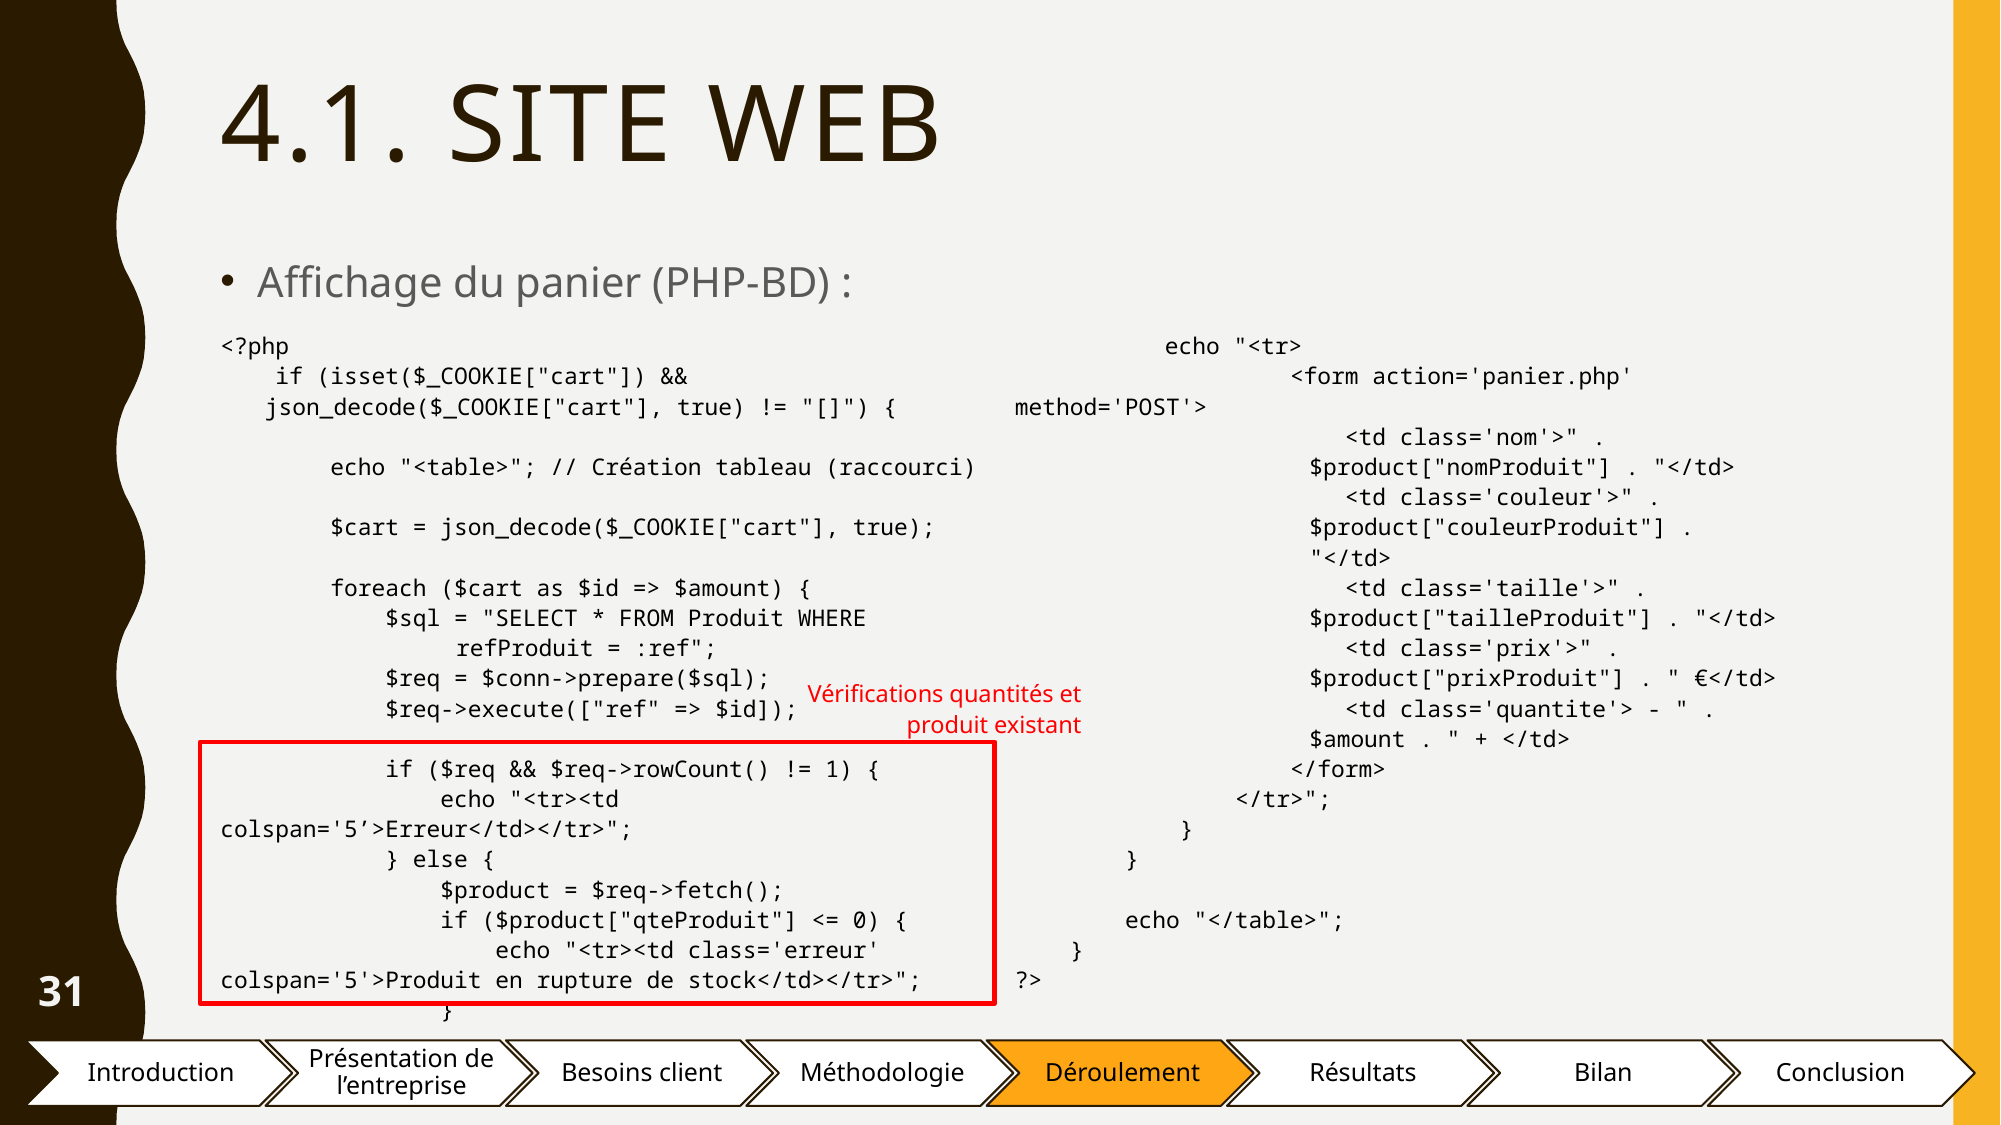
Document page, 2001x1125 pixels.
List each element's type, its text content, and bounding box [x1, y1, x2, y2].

text_box [199, 741, 996, 1004]
text_box echo "<tr> <form action='panier.php' method='POST'> <td class='nom'>" . $product["nomProduit"] . "</td> <td class='couleur'>" . $product["couleurProduit"] . "</td> <td class='taille'>" . $product["tailleProduit"] . "</td> <td class='prix'>" . $product["prixProduit"] . " €</td> <td class='quantite'> - " . $amount . " + </td> </form> </tr>"; } } echo "</table>"; } ?> [999, 321, 1795, 1018]
text_box Vérifications quantités et produit existant [785, 668, 1097, 748]
list <?php if (isset($_COOKIE["cart"]) && json_decode($_COOKIE["cart"], true) != "[]") { echo "<table>"; // Création tableau (raccourci) $cart = json_decode($_COOKIE["cart"], true); foreach ($cart as $id => $amount) { $sql = "SELECT * FROM Produit WHERE refProduit = :ref"; $req = $conn->prepare($sql); $req->execute(["ref" => $id]); if ($req && $req->rowCount() != 1) { echo "<tr><td colspan='5’>Erreur</td></tr>"; } else { $product = $req->fetch(); if ($product["qteProduit"] <= 0) { echo "<tr><td class='erreur' colspan='5'>Produit en rupture de stock</td></tr>"; } [205, 322, 999, 741]
slide_number 31 [12, 961, 113, 1027]
list <?php if (isset($_COOKIE["cart"]) && json_decode($_COOKIE["cart"], true) != "[]") { echo "<table>"; // Création tableau (raccourci) $cart = json_decode($_COOKIE["cart"], true); foreach ($cart as $id => $amount) { $sql = "SELECT * FROM Produit WHERE refProduit = :ref"; $req = $conn->prepare($sql); $req->execute(["ref" => $id]); if ($req && $req->rowCount() != 1) { echo "<tr><td colspan='5’>Erreur</td></tr>"; } else { $product = $req->fetch(); if ($product["qteProduit"] <= 0) { echo "<tr><td class='erreur' colspan='5'>Produit en rupture de stock</td></tr>"; } [205, 748, 999, 1018]
title 4.1. Site web [205, 62, 1875, 196]
text_box Affichage du panier (PHP-BD) : [205, 243, 1875, 322]
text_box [24, 1040, 1975, 1106]
